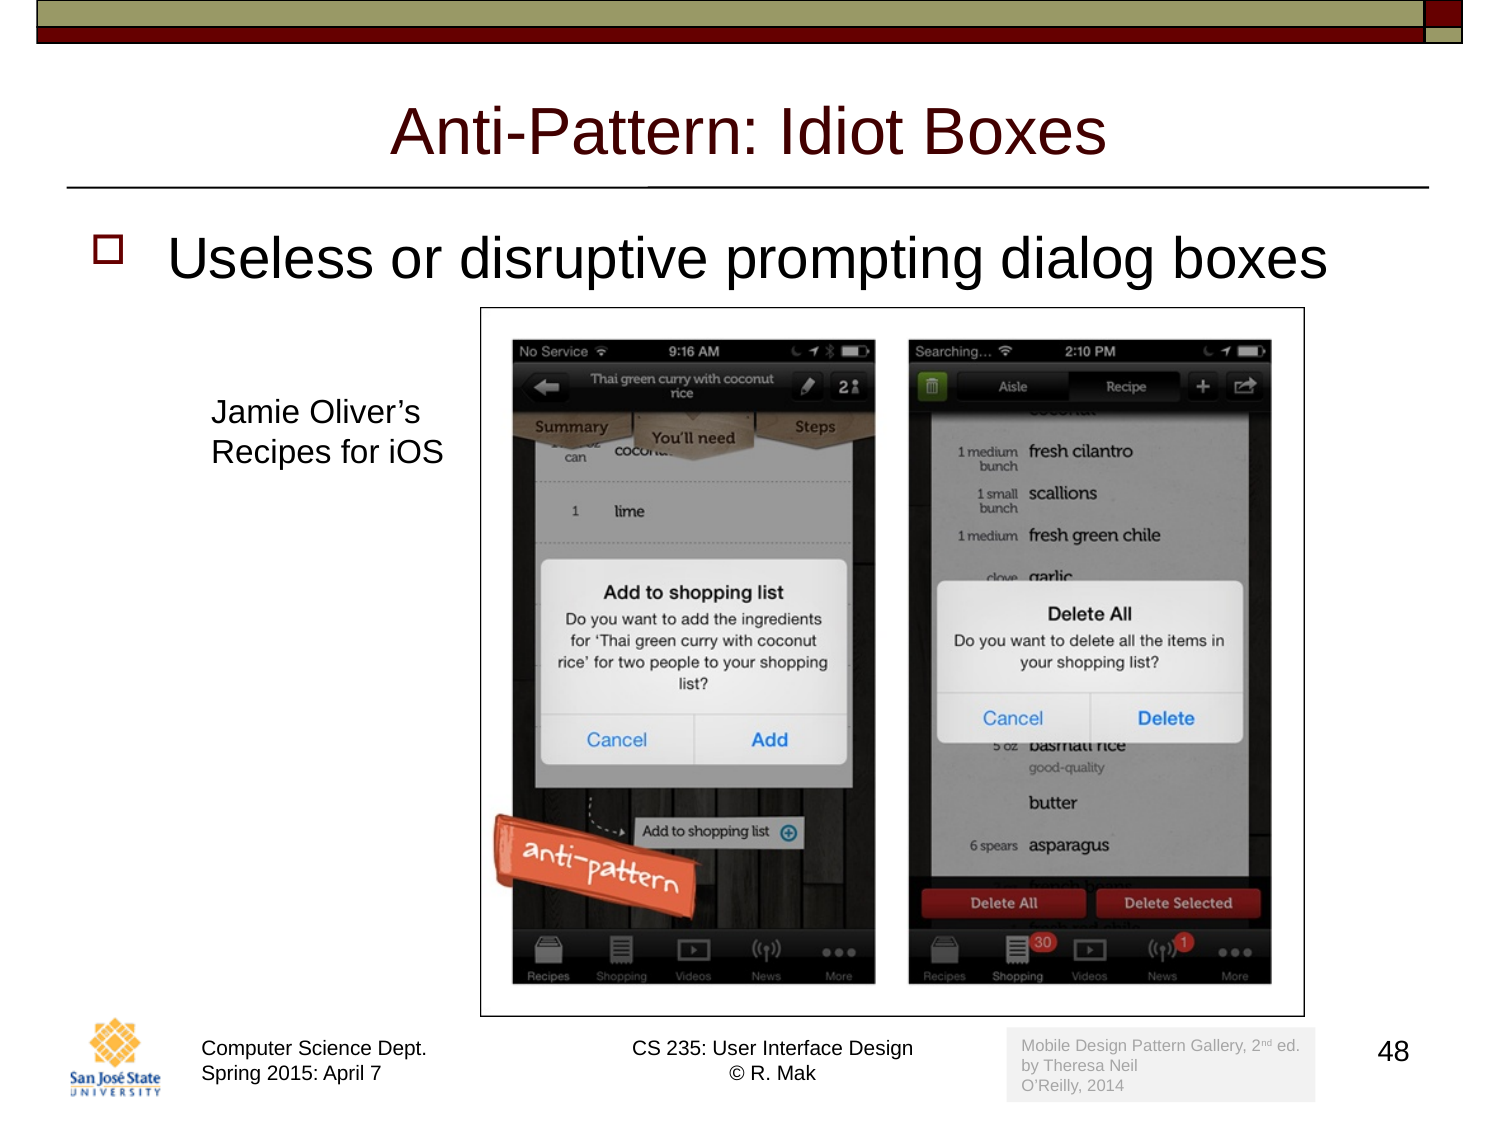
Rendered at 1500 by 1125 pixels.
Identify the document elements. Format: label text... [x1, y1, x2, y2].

slide_number 48 [1112, 1025, 1425, 1100]
text_box Mobile Design Pattern Gallery, 2nd ed. by Theresa Neil O’Reilly, 2014 [1006, 1027, 1316, 1103]
picture [60, 1012, 166, 1112]
text_box Jamie Oliver’s Recipes for iOS [196, 382, 460, 477]
picture [479, 307, 1306, 1018]
title Anti-Pattern: Idiot Boxes [75, 67, 1425, 175]
list Useless or disruptive prompting dialog boxes [75, 212, 1425, 308]
